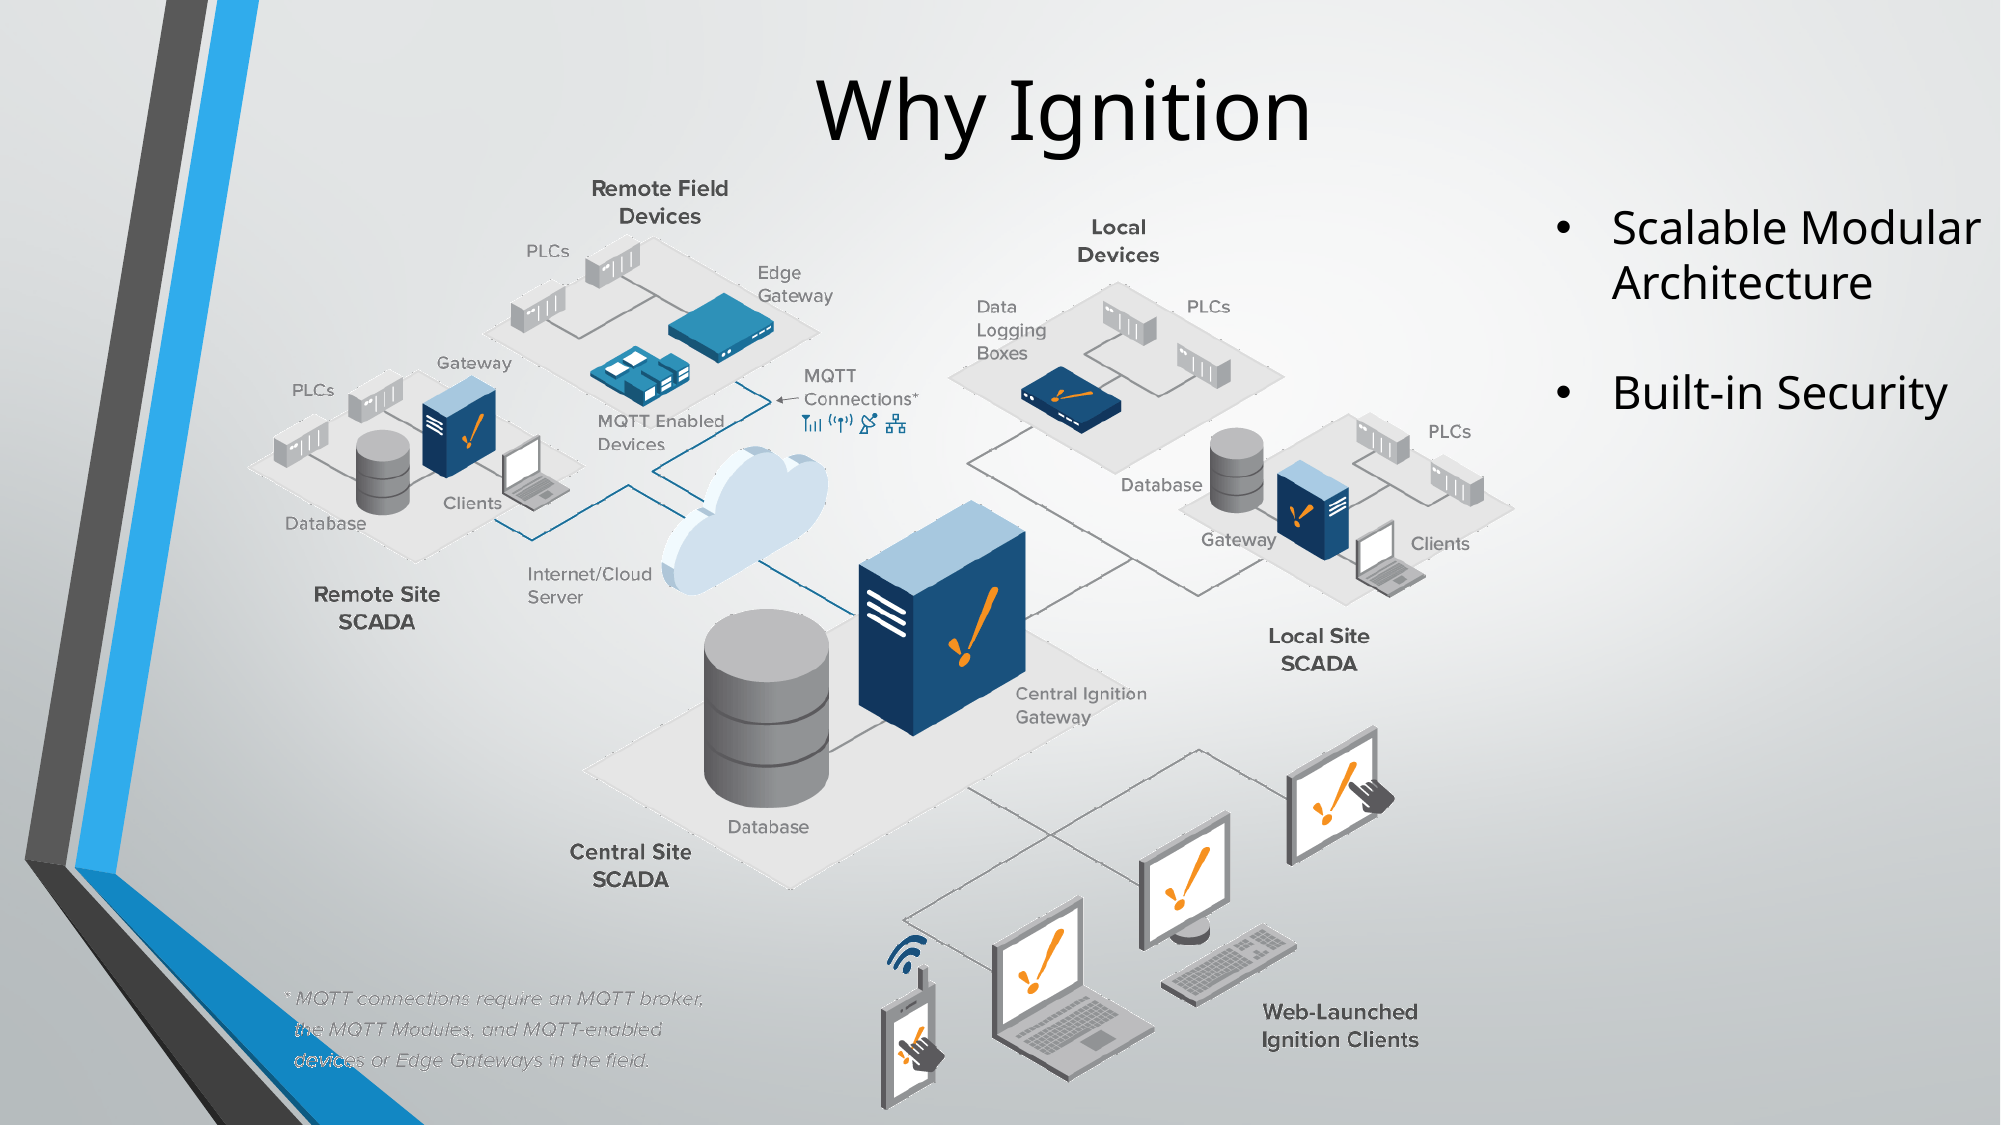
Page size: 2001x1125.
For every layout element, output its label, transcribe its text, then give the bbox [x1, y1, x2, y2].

title Why Ignition [243, 22, 1887, 192]
picture [247, 174, 1515, 1110]
text_box Scalable Modular Architecture Built-in Security [1540, 191, 2000, 426]
